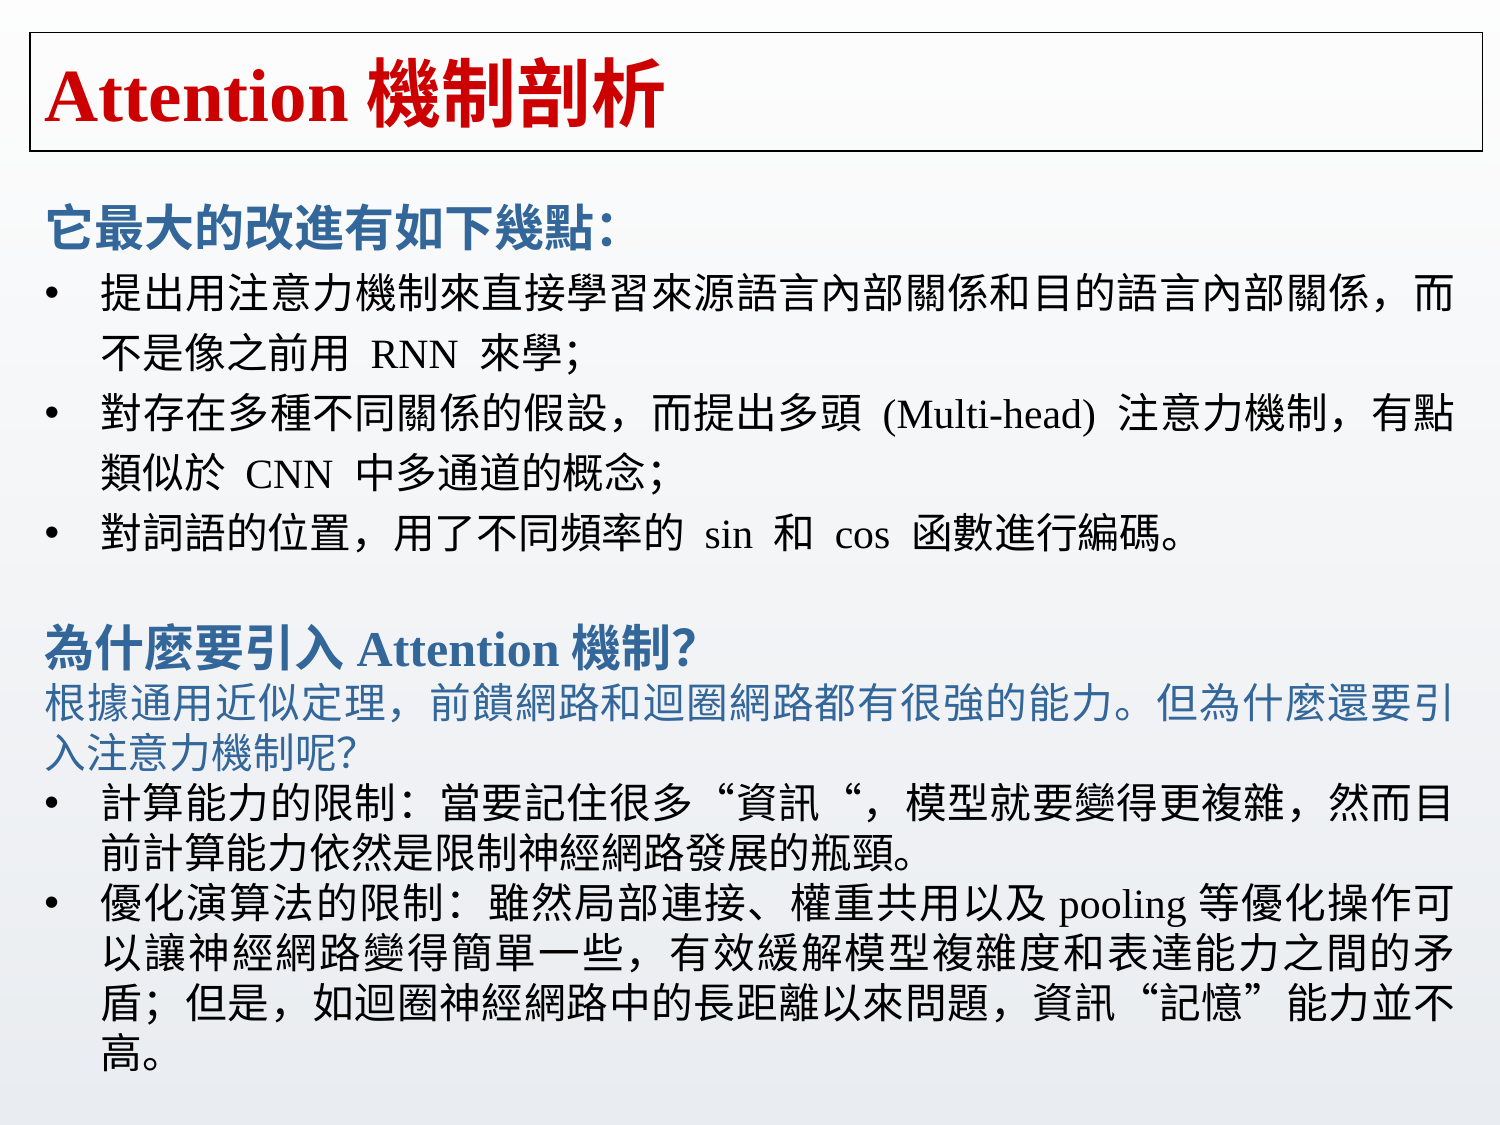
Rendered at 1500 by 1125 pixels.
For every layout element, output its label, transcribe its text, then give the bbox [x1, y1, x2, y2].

list 它最大的改進有如下幾點： 提出用注意力機制來直接學習來源語言內部關係和目的語言內部關係，而不是像之前用 RNN 來學； 對存在多種不同關係的假設，而提出多頭 (Multi-head) 注意力機制，有點類似於 CNN 中多通道的概念； 對詞語的位置，用了不同頻率的 sin 和 cos 函數進行編碼。 為什麼要引入Attention機制？ 根據通用近似定理，前饋網路和迴圈網路都有很強的能力。但為什麼還要引入注意力機制呢？ 計算能力的限制：當要記住很多“資訊“，模型就要變得更複雜，然而目前計算能力依然是限制神經網路發展的瓶頸。 優化演算法的限制：雖然局部連接、權重共用以及pooling等優化操作可以讓神經網路變得簡單一些，有效緩解模型複雜度和表達能力之間的矛盾；但是，如迴圈神經網路中的長距離以來問題，資訊“記憶”能力並不高。 [29, 189, 1471, 1017]
title Attention機制剖析 [29, 32, 1483, 152]
